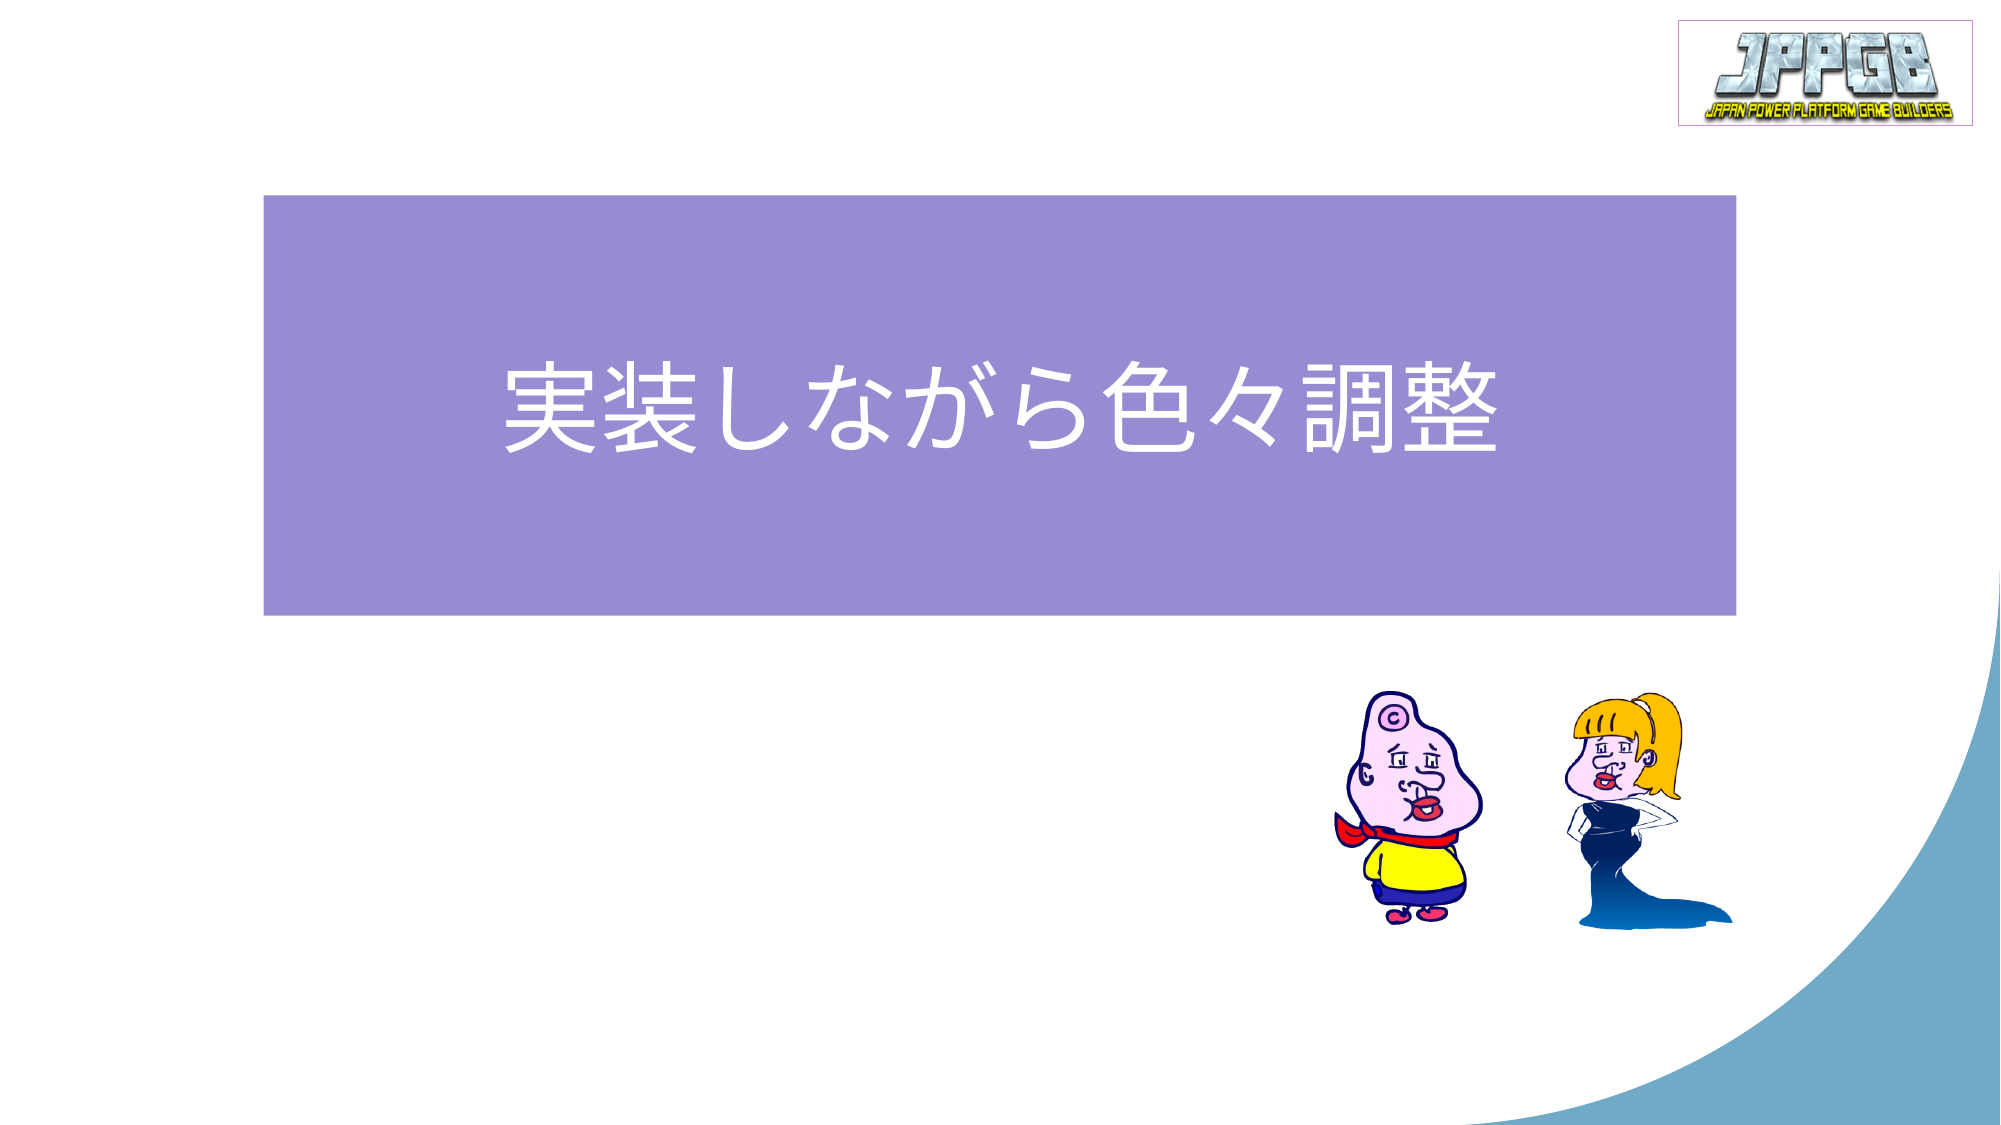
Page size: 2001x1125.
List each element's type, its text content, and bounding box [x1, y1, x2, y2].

text_box [238, 702, 1803, 998]
picture [1310, 685, 1505, 929]
text_box 実装しながら色々調整 [263, 195, 1737, 616]
picture [1678, 20, 1973, 126]
picture [1536, 686, 1737, 930]
